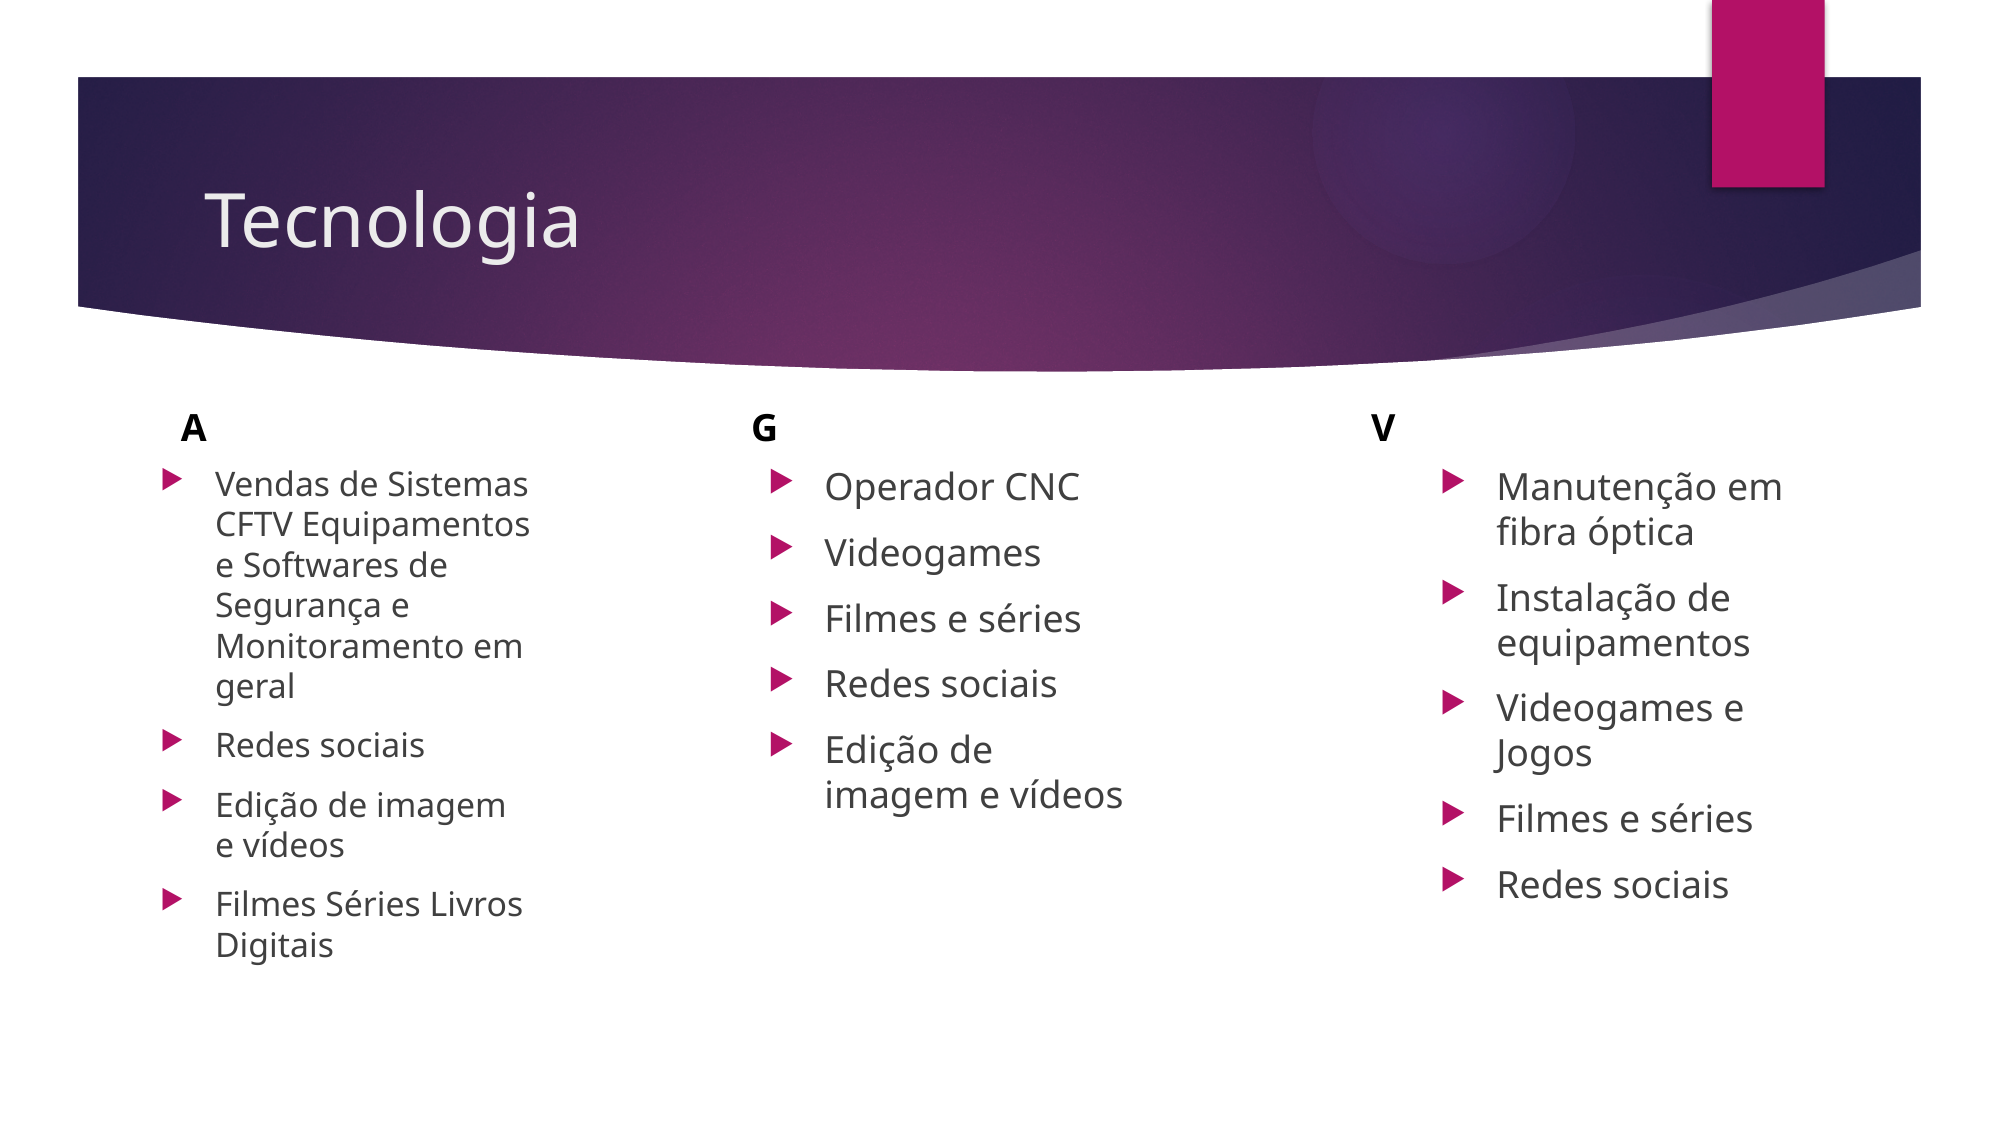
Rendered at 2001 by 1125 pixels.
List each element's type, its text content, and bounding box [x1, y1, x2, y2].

title Tecnologia [189, 159, 1627, 276]
text_box A G V [165, 396, 1833, 457]
text_box Vendas de Sistemas CFTV Equipamentos e Softwares de Segurança e Monitoramento em geral Redes sociais Edição de imagem e vídeos Filmes Séries Livros Digitais [145, 455, 549, 1016]
list Operador CNC Videogames Filmes e séries Redes sociais Edição de imagem e vídeos [753, 457, 1157, 1016]
text_box Manutenção em fibra óptica Instalação de equipamentos Videogames e Jogos Filmes e séries Redes sociais [1424, 457, 1829, 1016]
